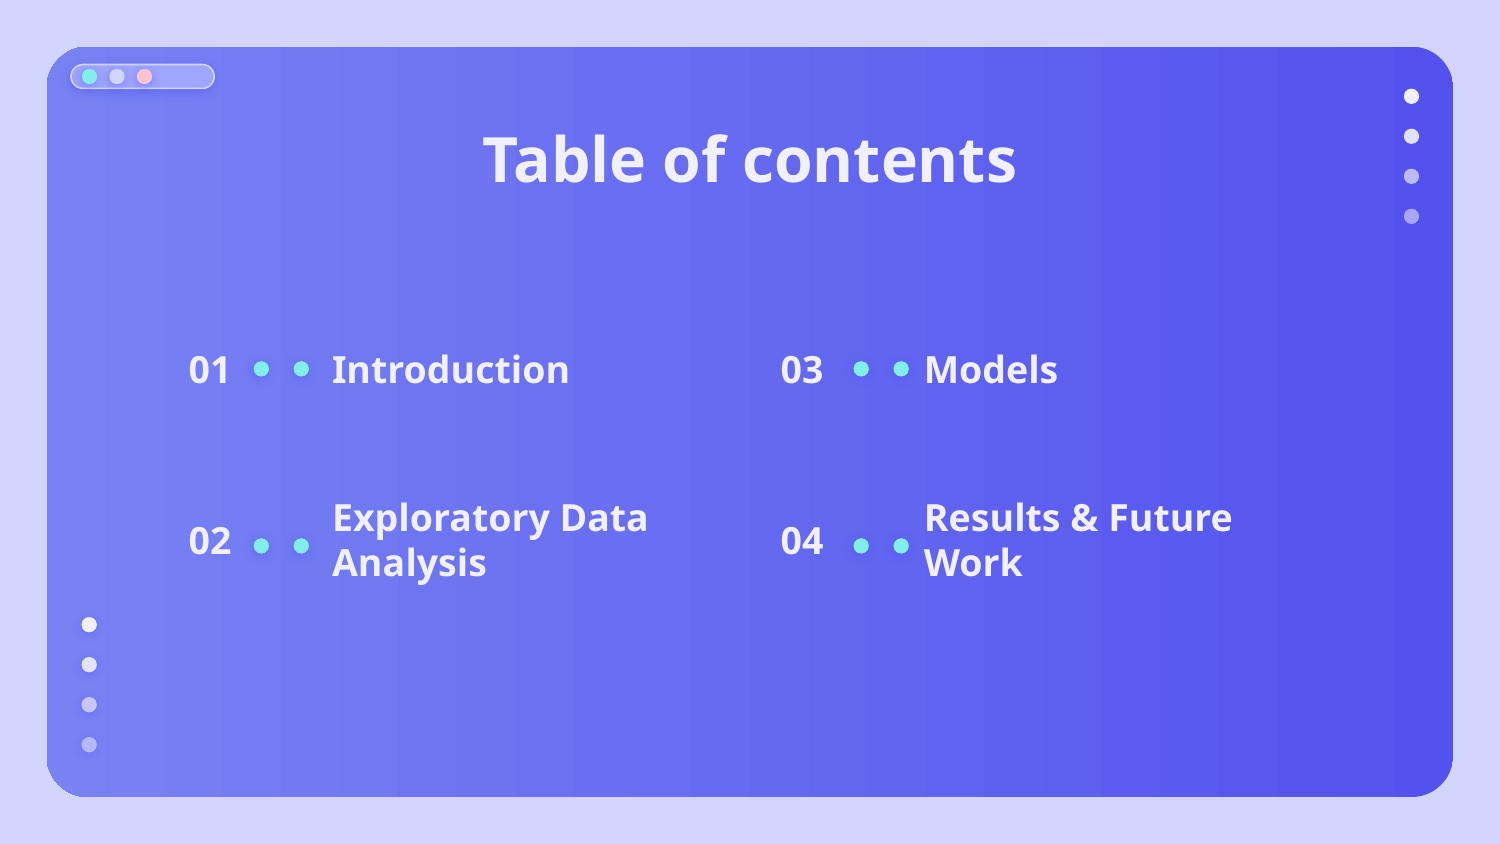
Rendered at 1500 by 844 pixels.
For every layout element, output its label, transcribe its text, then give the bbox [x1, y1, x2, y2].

title Table of contents [118, 105, 1382, 200]
title Models [908, 348, 1288, 390]
title 01 [138, 348, 282, 390]
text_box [253, 537, 310, 554]
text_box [853, 360, 910, 377]
title Exploratory Data Analysis [317, 518, 696, 560]
title 04 [730, 518, 874, 560]
title Introduction [317, 348, 696, 390]
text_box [253, 360, 310, 377]
title 03 [730, 348, 874, 390]
title Results & Future Work [908, 518, 1288, 560]
title 02 [138, 518, 282, 560]
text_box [853, 537, 910, 554]
